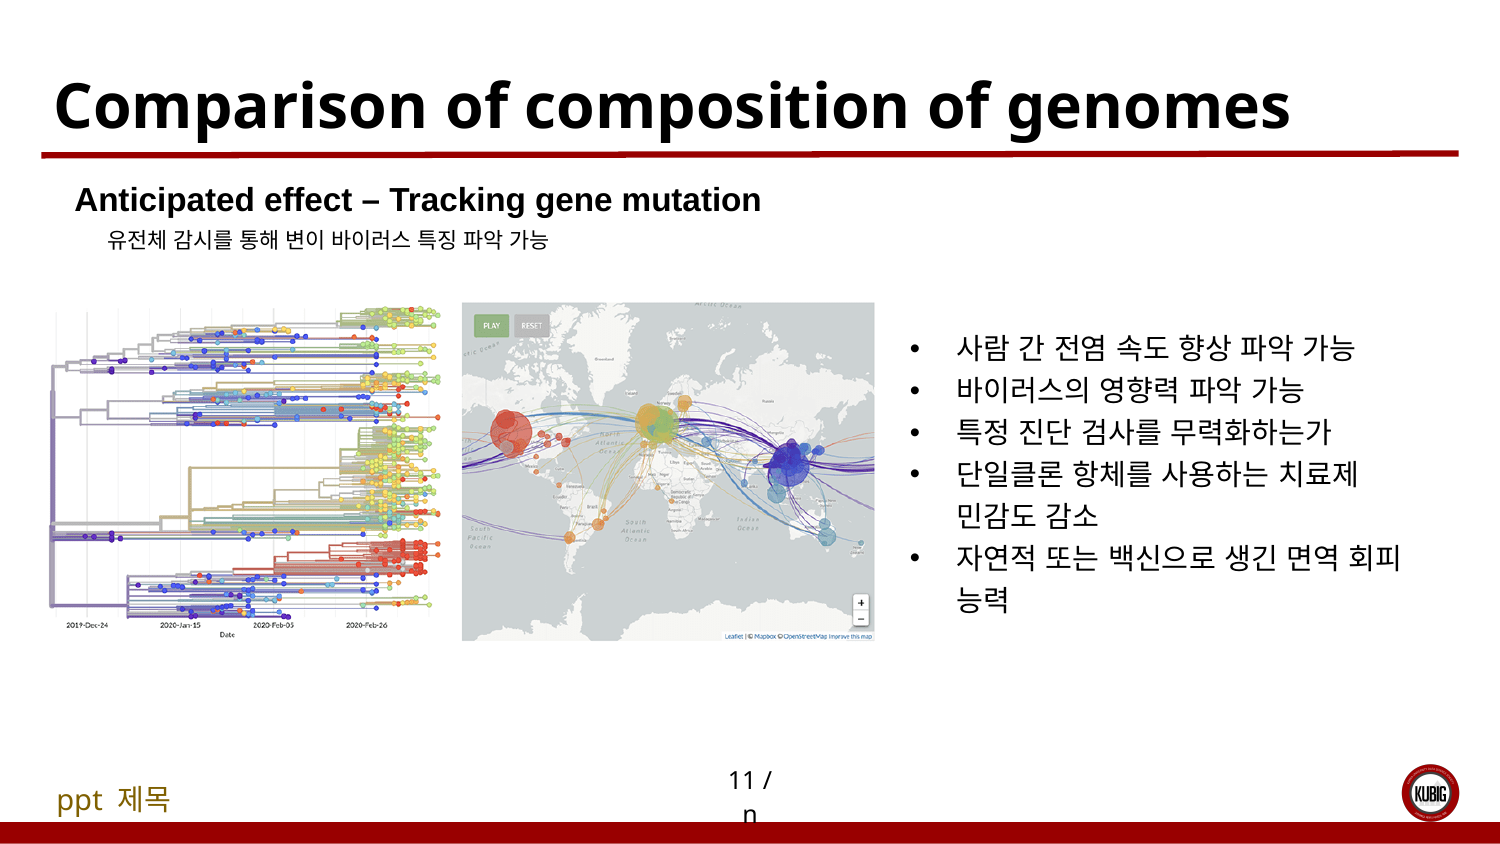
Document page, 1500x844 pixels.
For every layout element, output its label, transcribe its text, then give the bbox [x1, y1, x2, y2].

text_box 사람 간 전염 속도 향상 파악 가능 바이러스의 영향력 파악 가능 특정 진단 검사를 무력화하는가 단일클론 항체를 사용하는 치료제 민감도 감소 자연적 또는 백신으로 생긴 면역 회피 능력 [894, 316, 1462, 667]
slide_number 11 / n [705, 763, 795, 829]
picture [38, 296, 879, 646]
list Anticipated effect – Tracking gene mutation [38, 156, 1293, 222]
text_box 유전체 감시를 통해 변이 바이러스 특징 파악 가능 [93, 219, 565, 261]
picture [1400, 763, 1460, 822]
title Comparison of composition of genomes [38, 52, 1401, 156]
